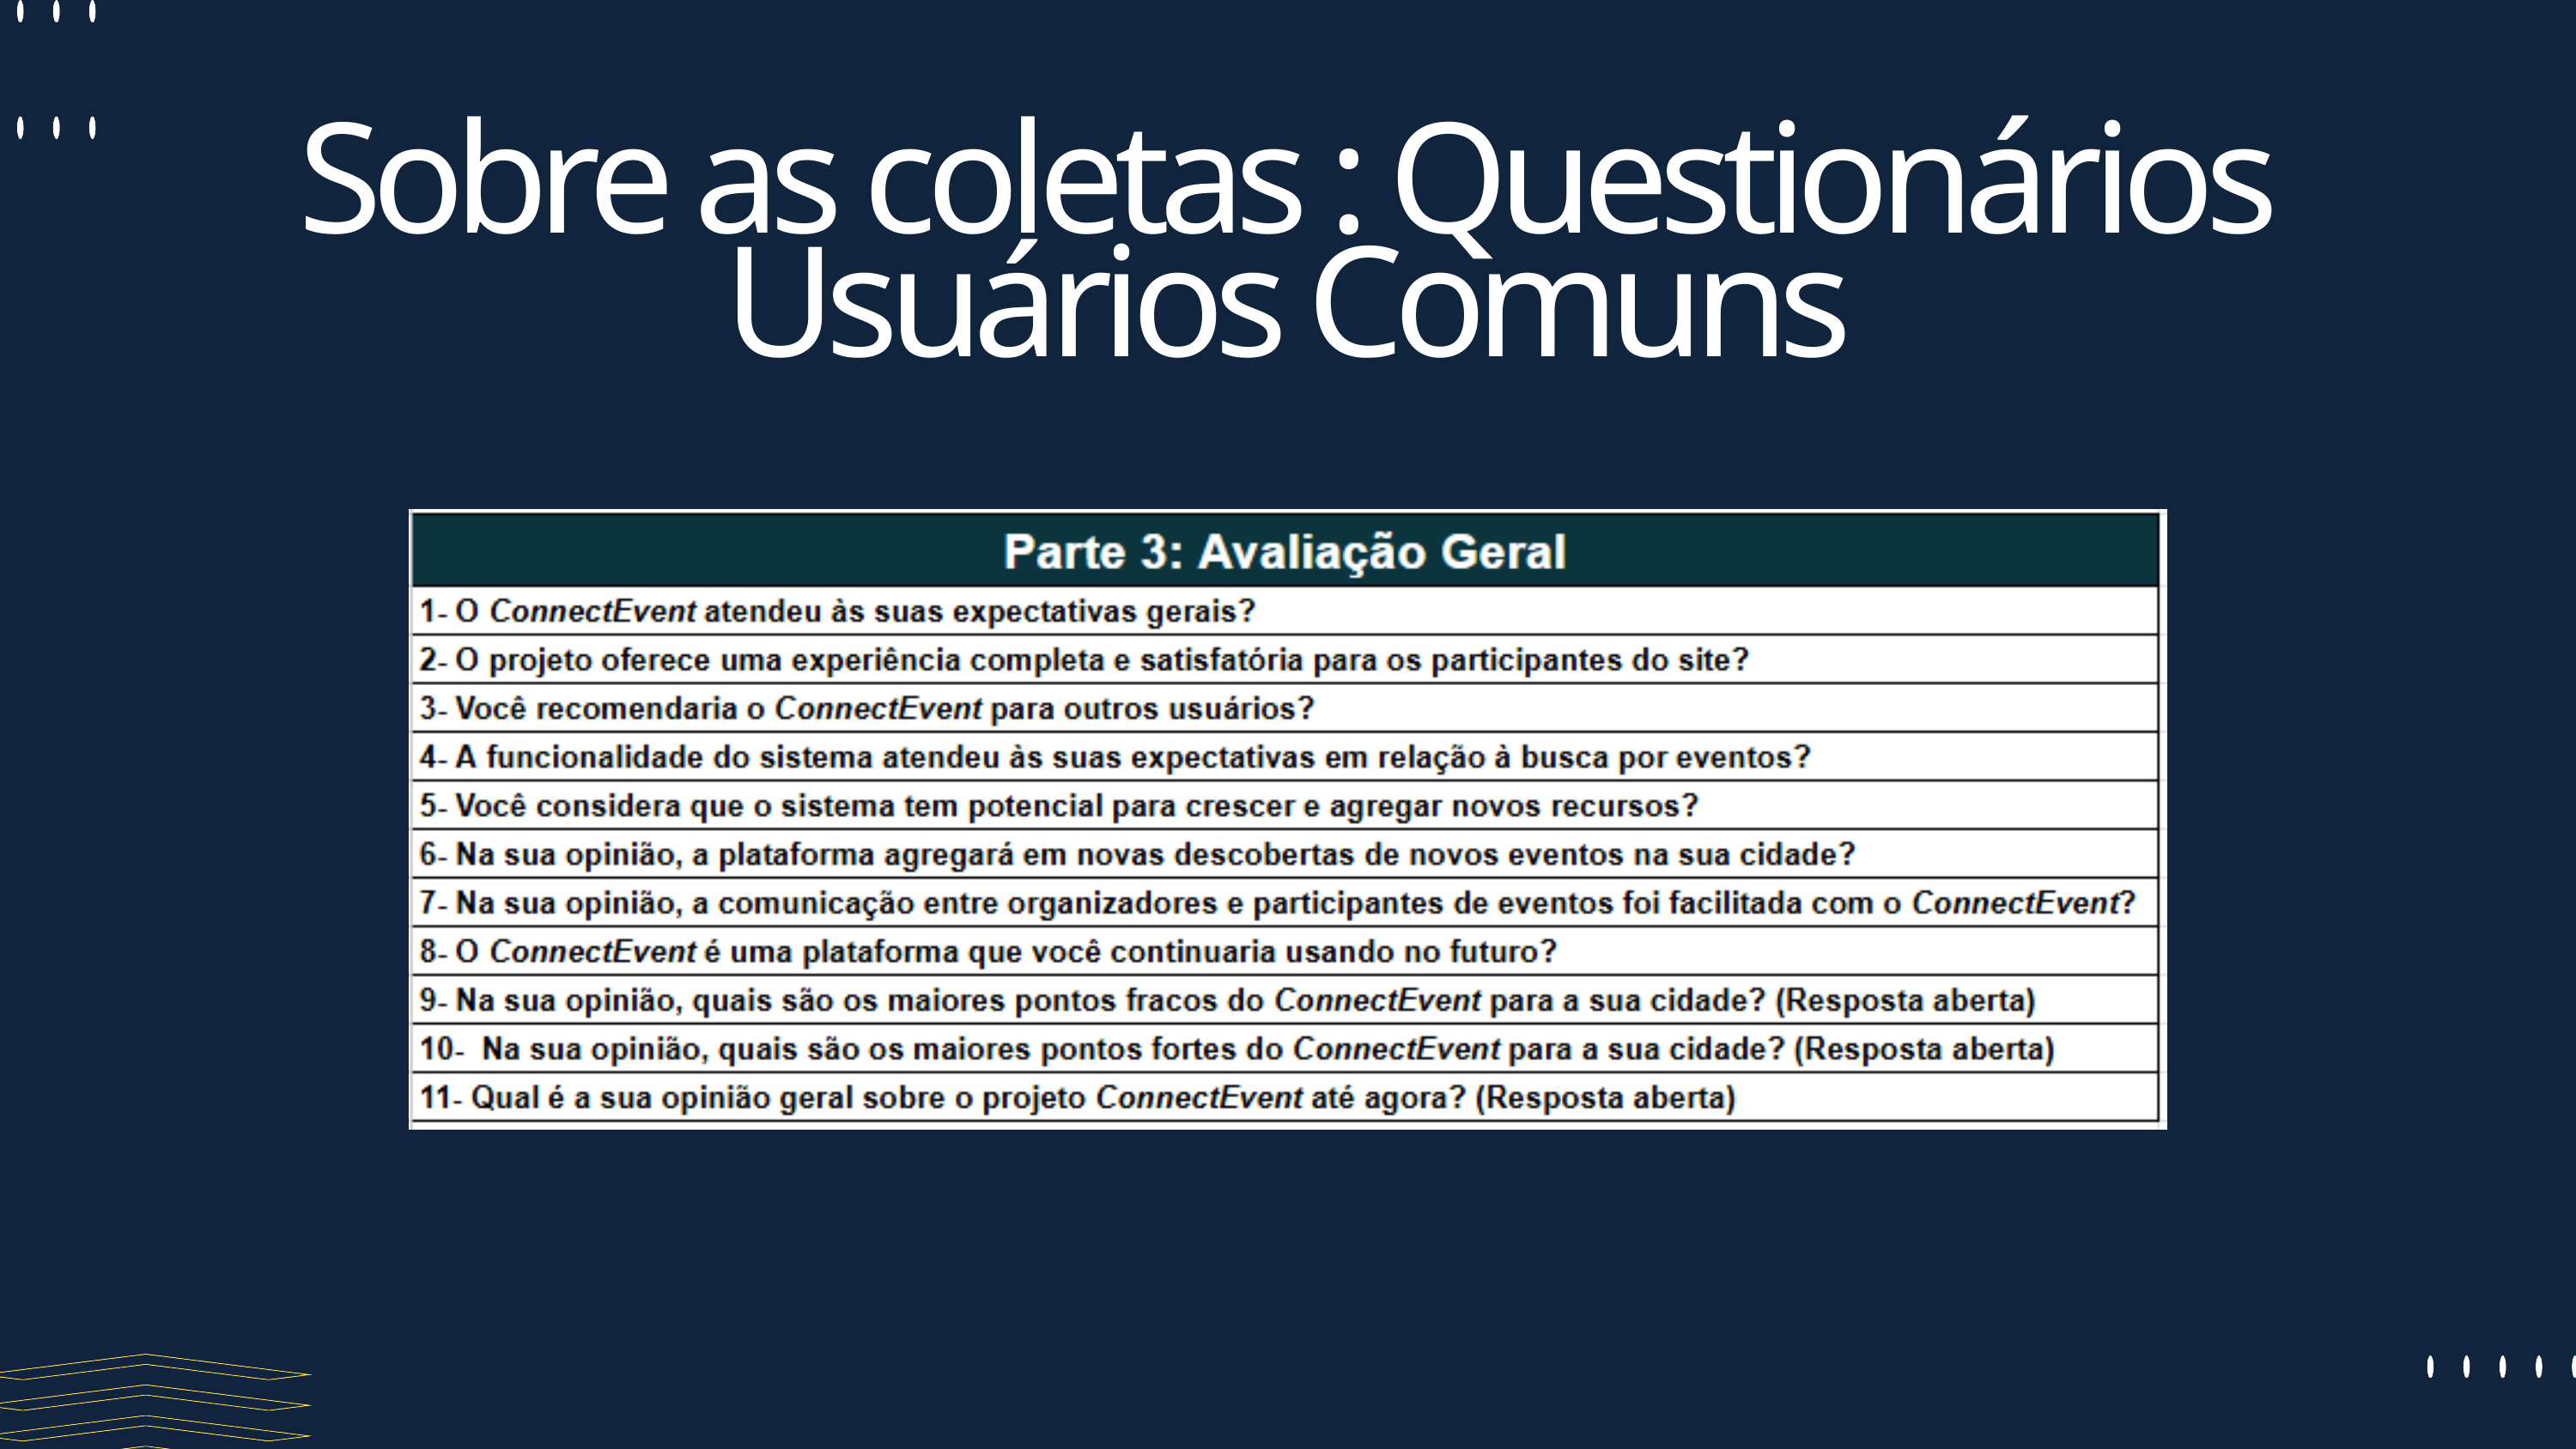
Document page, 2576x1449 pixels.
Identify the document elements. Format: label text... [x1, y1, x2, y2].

text_box [2427, 1354, 2576, 1449]
text_box [0, 0, 96, 140]
text_box [0, 1354, 313, 1449]
picture [409, 509, 2167, 1130]
text_box Sobre as coletas : Questionários Usuários Comuns [0, 139, 2576, 388]
